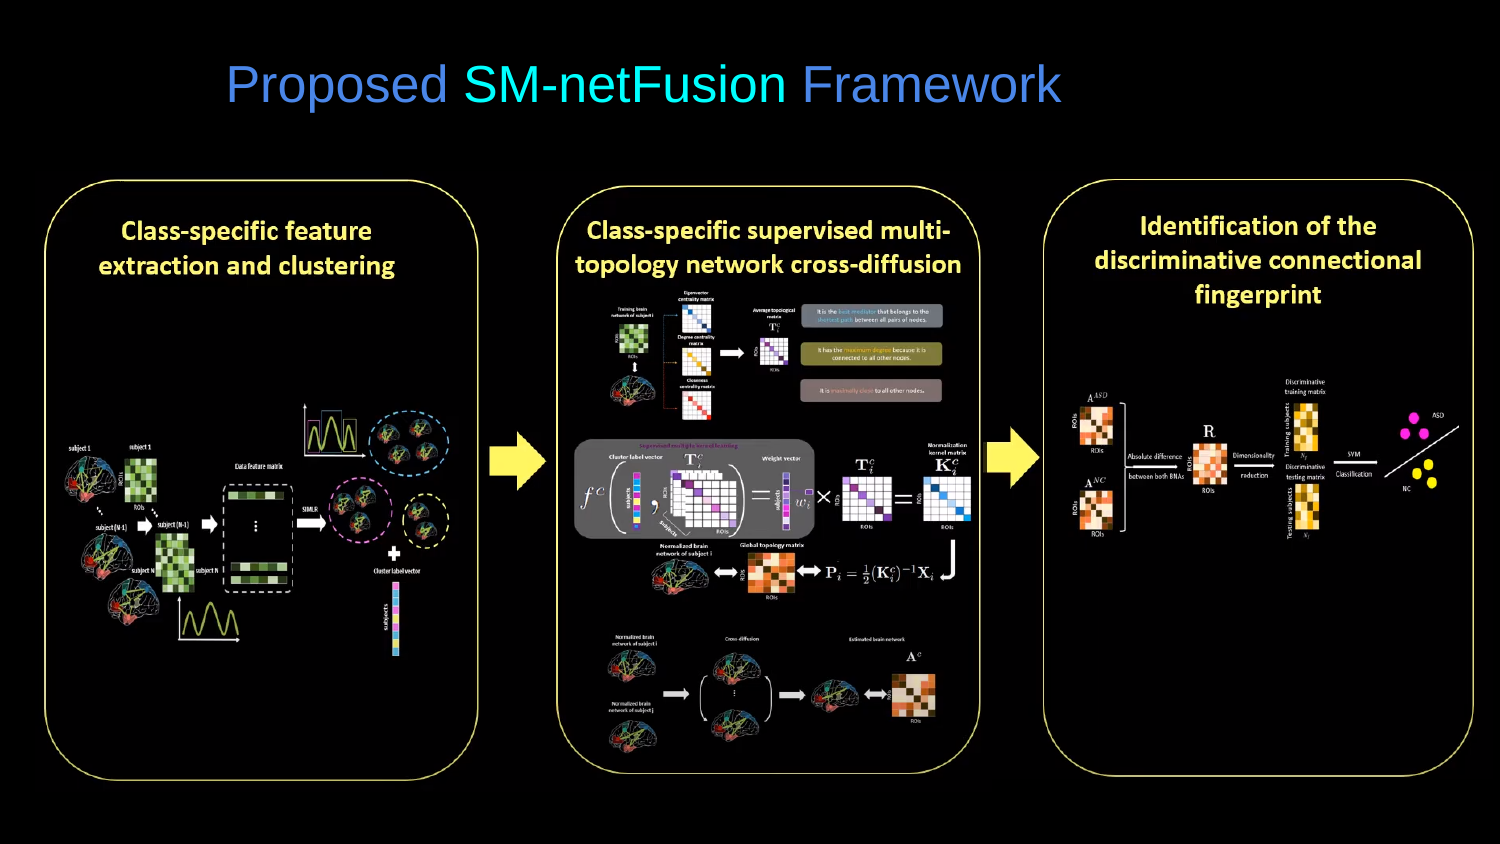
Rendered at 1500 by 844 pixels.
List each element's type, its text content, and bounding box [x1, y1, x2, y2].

picture [35, 171, 1493, 792]
text_box Proposed SM-netFusion Framework [210, 35, 1101, 128]
